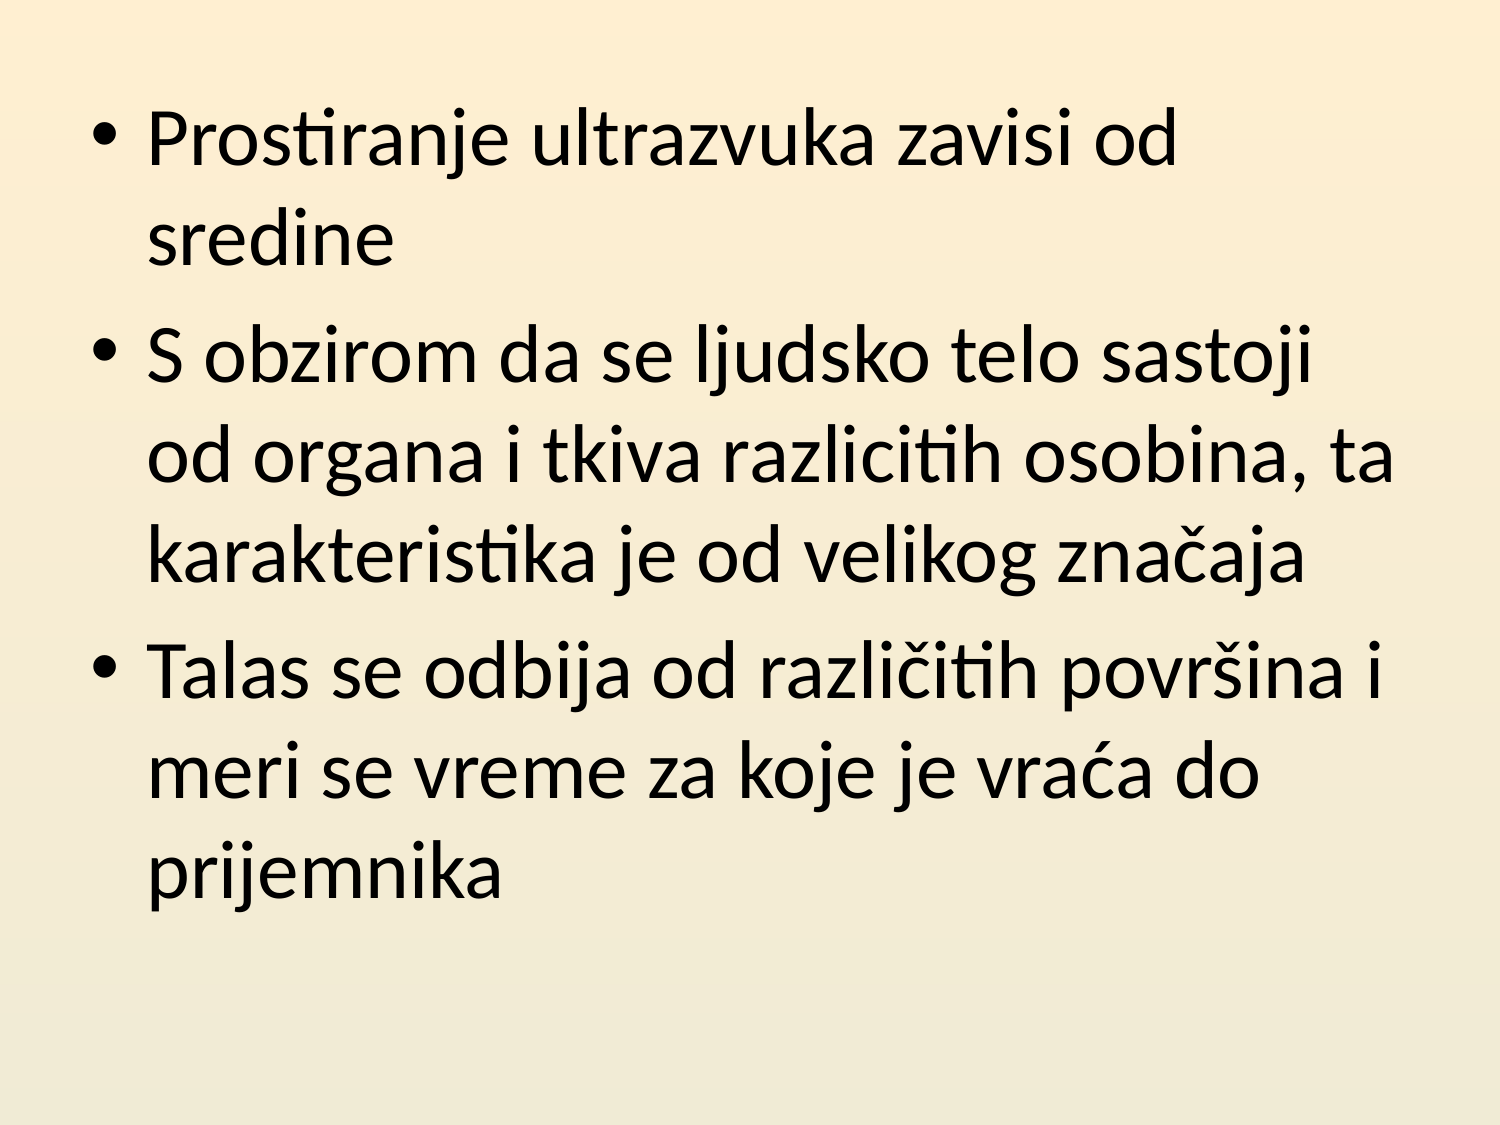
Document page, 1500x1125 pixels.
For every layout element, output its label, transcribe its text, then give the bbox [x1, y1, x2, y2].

list Prostiranje ultrazvuka zavisi od sredine S obzirom da se ljudsko telo sastoji od organa i tkiva razlicitih osobina, ta karakteristika je od velikog značaja Talas se odbija od različitih površina i meri se vreme za koje je vraća do prijemnika [75, 75, 1425, 818]
